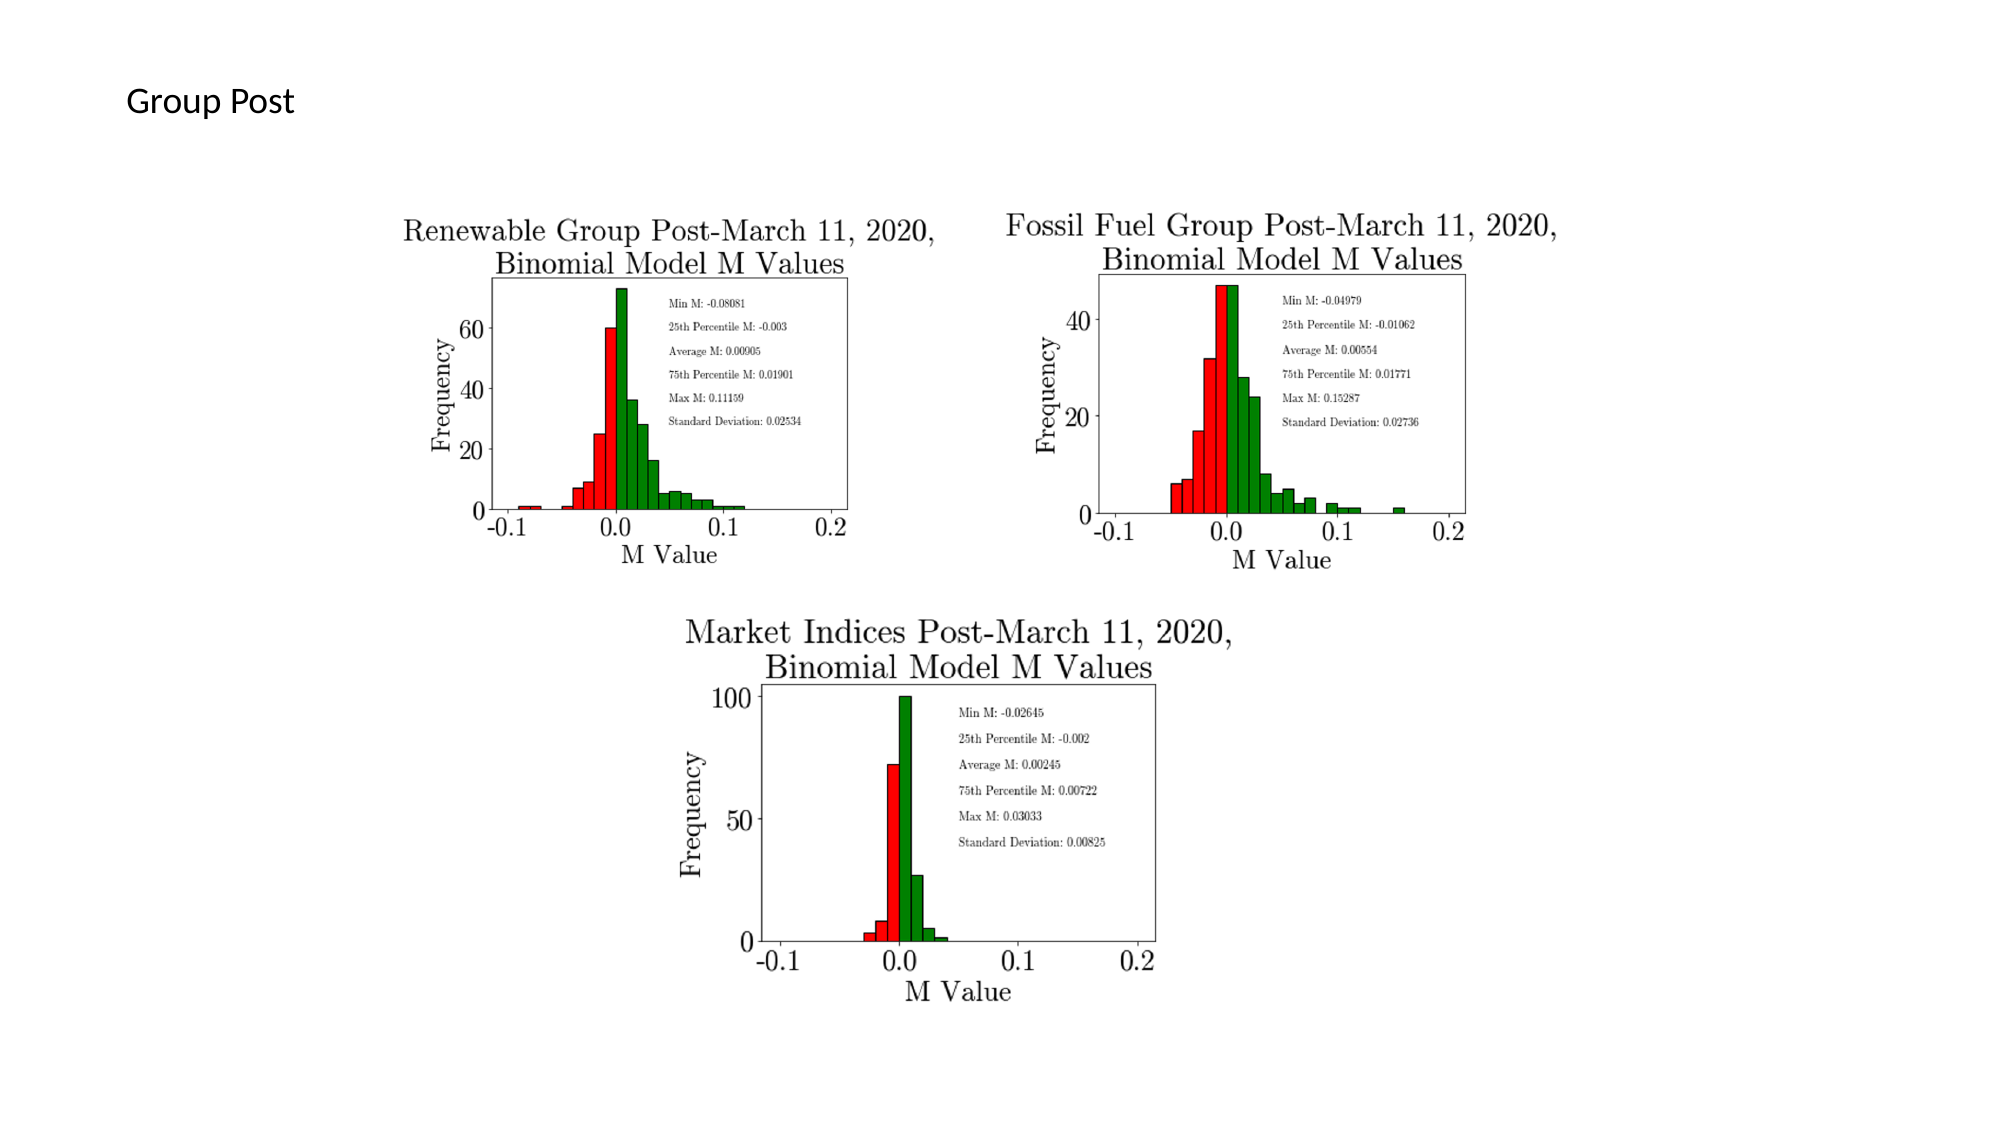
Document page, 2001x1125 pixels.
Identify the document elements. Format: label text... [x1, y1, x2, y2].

picture [671, 609, 1240, 1014]
picture [997, 204, 1566, 581]
picture [395, 210, 943, 575]
text_box Group Post [111, 68, 311, 129]
